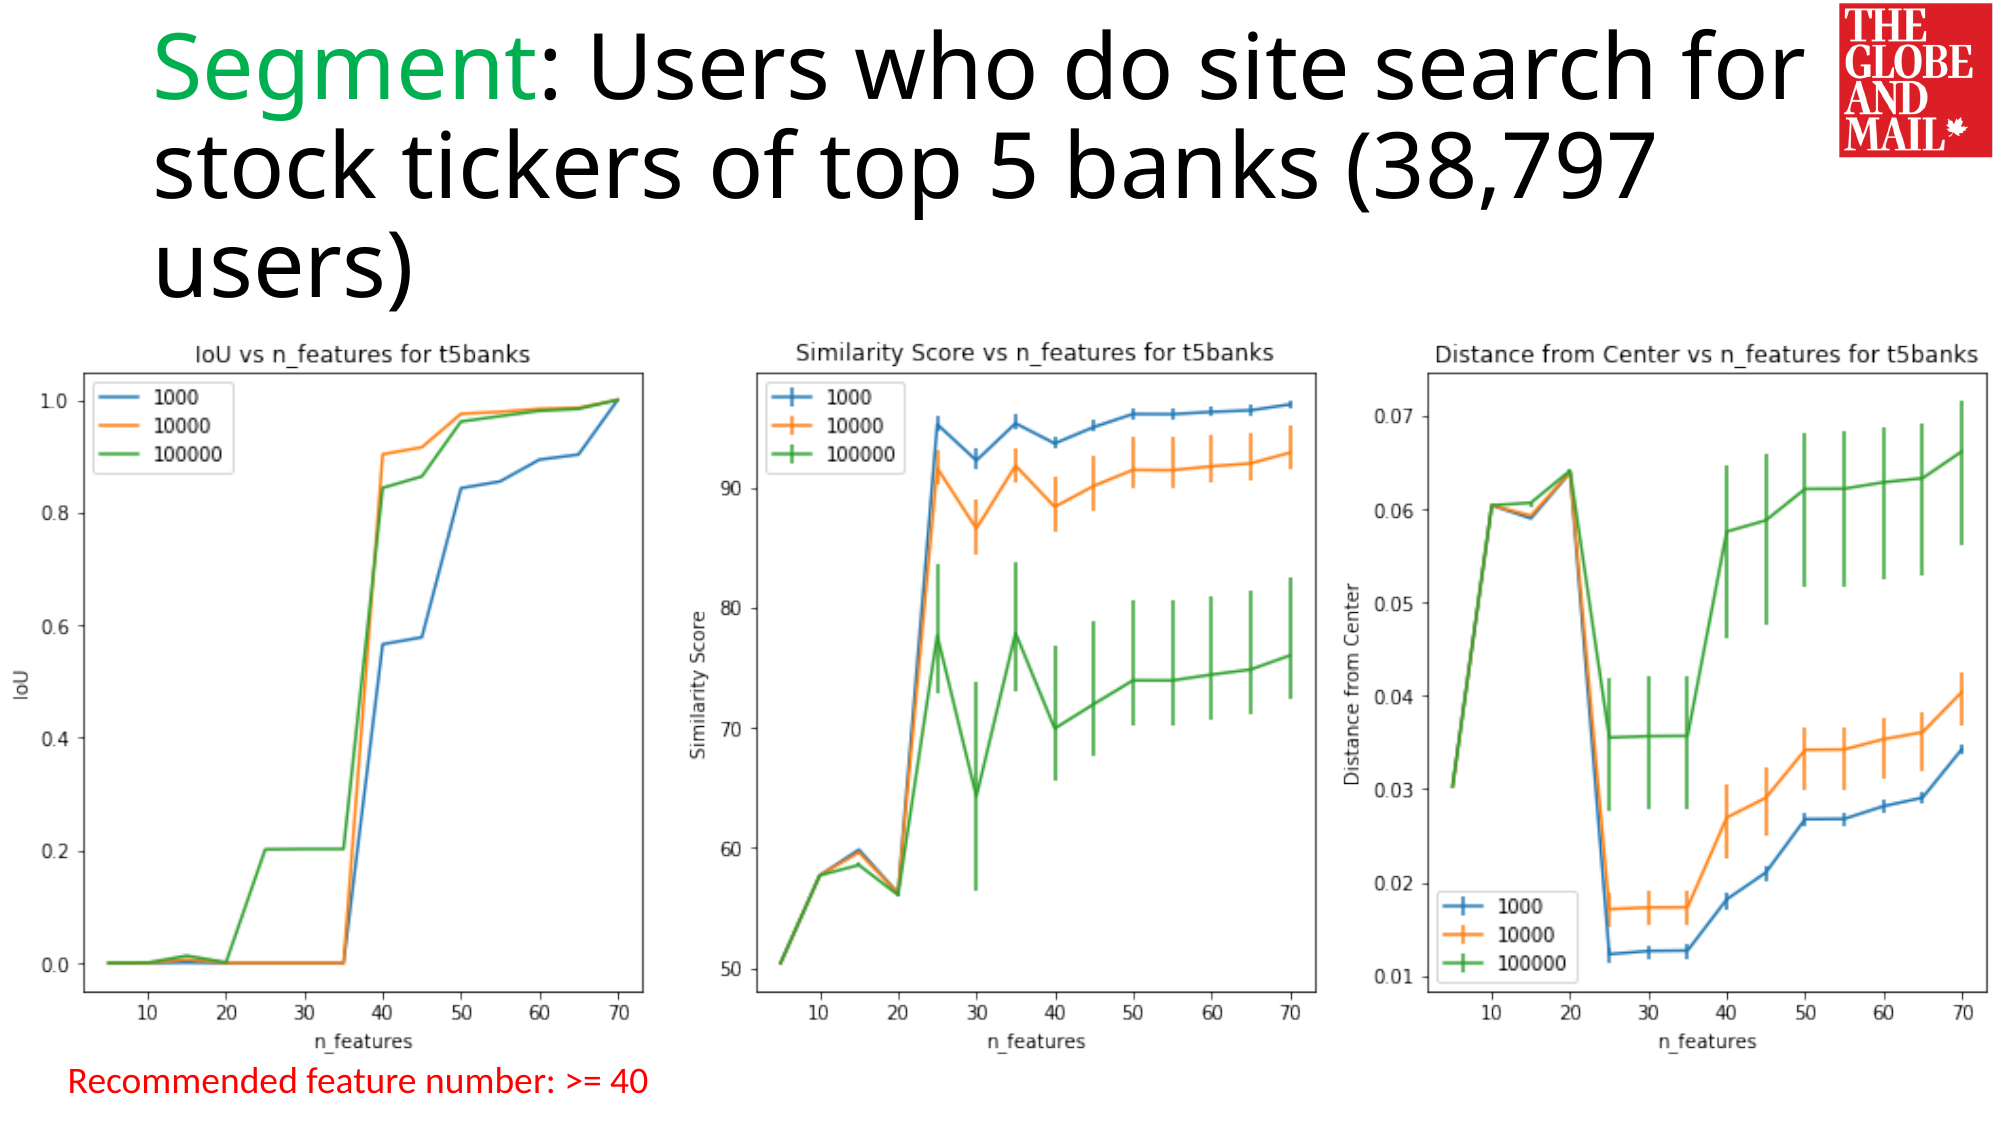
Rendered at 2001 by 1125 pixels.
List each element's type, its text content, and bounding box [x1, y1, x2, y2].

title Segment: Users who do site search for stock tickers of top 5 banks (38,797 users) [137, 59, 1863, 278]
picture [0, 329, 2000, 1066]
text_box Recommended feature number: >= 40 [52, 1066, 664, 1125]
picture [1835, 0, 2000, 161]
